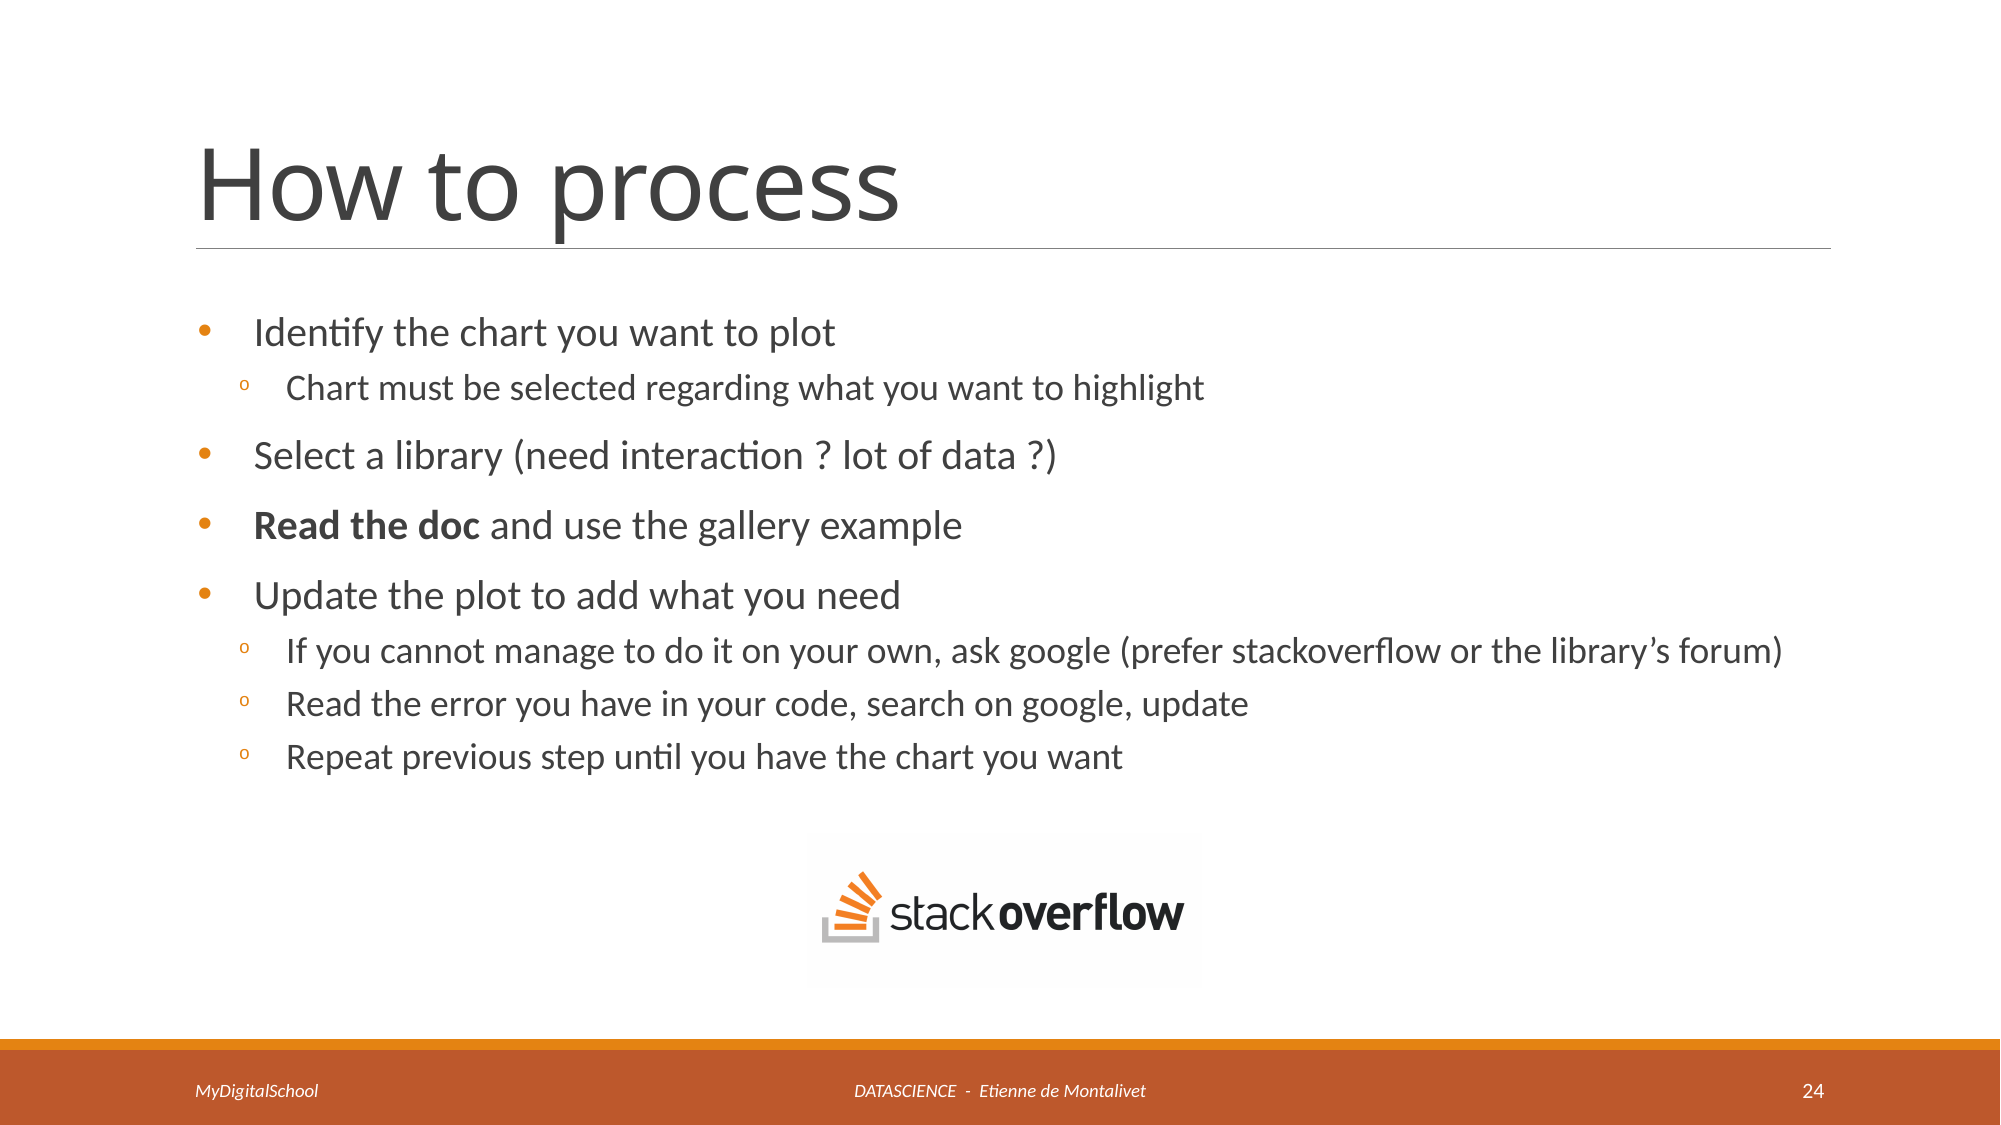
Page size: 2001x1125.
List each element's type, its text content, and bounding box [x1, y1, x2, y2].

slide_number 24 [1624, 1059, 1840, 1120]
list Identify the chart you want to plot Chart must be selected regarding what you want to highlight Select a library (need interaction ? lot of data ?) Read the doc and use the gallery example Update the plot to add what you need If you cannot manage to do it on your own, ask google (prefer stackoverflow or the library’s forum) Read the error you have in your code, search on google, update Repeat previous step until you have the chart you want [180, 302, 1830, 963]
picture [807, 832, 1203, 988]
title How to process [180, 47, 1830, 249]
slide_number MyDigitalSchool [180, 1059, 586, 1120]
footer DATASCIENCE - Etienne de Montalivet [604, 1059, 1396, 1120]
